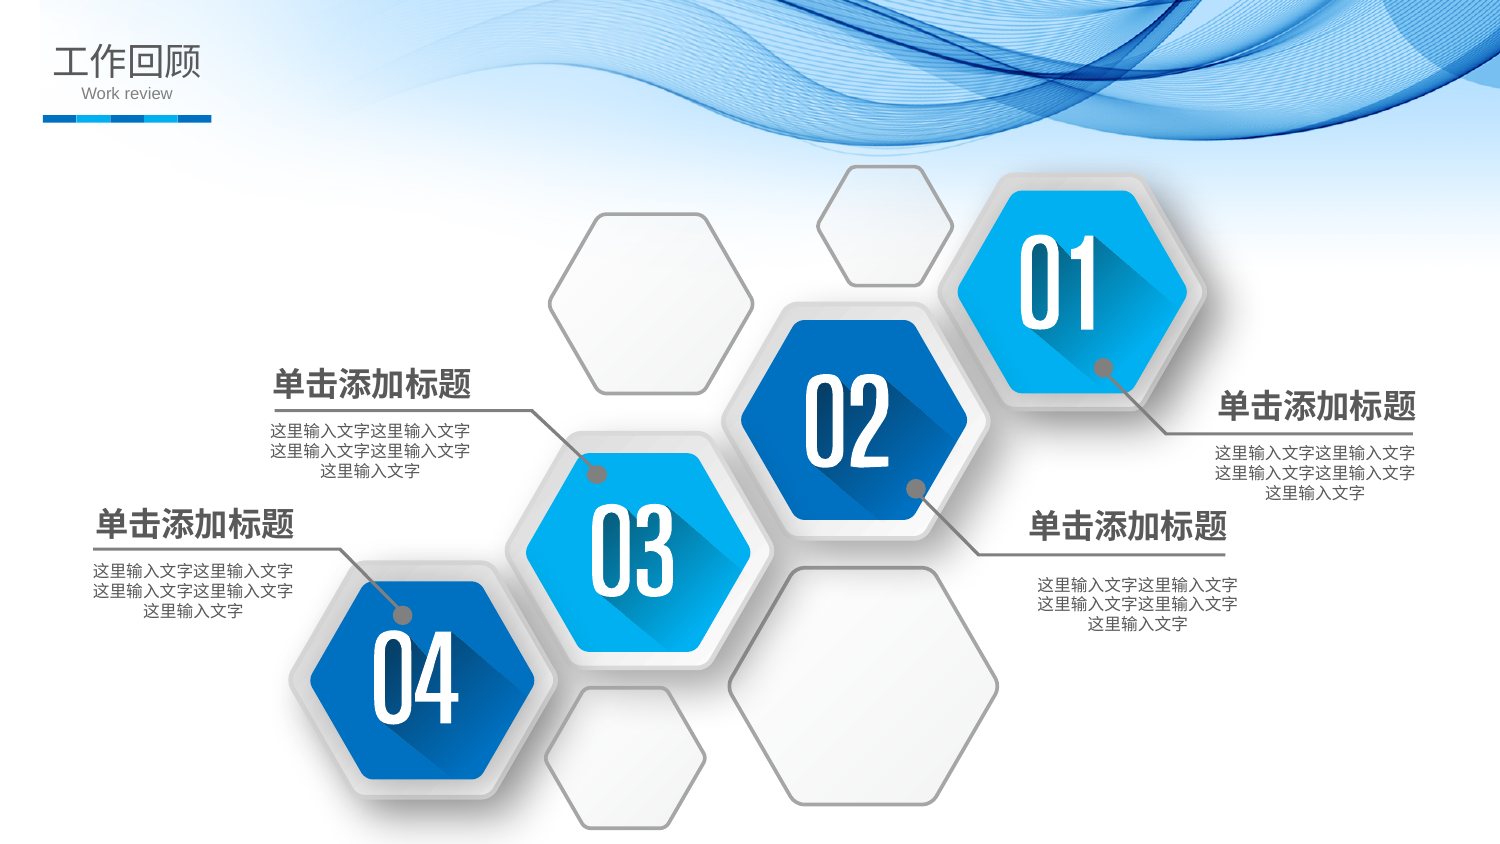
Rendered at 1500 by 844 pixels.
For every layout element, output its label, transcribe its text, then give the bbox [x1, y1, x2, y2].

text_box [817, 166, 933, 286]
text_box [289, 562, 557, 798]
text_box [738, 582, 998, 805]
text_box [967, 546, 1226, 557]
text_box 这里输入文字这里输入文字这里输入文字这里输入文字这里输入文字 [76, 554, 310, 627]
text_box [549, 214, 753, 394]
text_box 这里输入文字这里输入文字这里输入文字这里输入文字这里输入文字 [1021, 568, 1255, 641]
text_box 单击添加标题 [1175, 377, 1459, 433]
text_box 单击添加标题 [53, 495, 337, 551]
picture [0, 0, 1500, 844]
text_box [506, 433, 773, 669]
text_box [729, 567, 933, 696]
text_box [337, 547, 354, 561]
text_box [0, 31, 273, 123]
text_box 这里输入文字这里输入文字这里输入文字这里输入文字这里输入文字 [1198, 436, 1432, 509]
text_box [274, 409, 556, 431]
text_box 单击添加标题 [986, 497, 1270, 553]
text_box [561, 687, 705, 829]
text_box [1148, 419, 1413, 436]
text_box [722, 303, 990, 539]
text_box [938, 174, 1206, 410]
text_box 单击添加标题 [230, 355, 514, 411]
text_box 这里输入文字这里输入文字这里输入文字这里输入文字这里输入文字 [253, 414, 487, 487]
